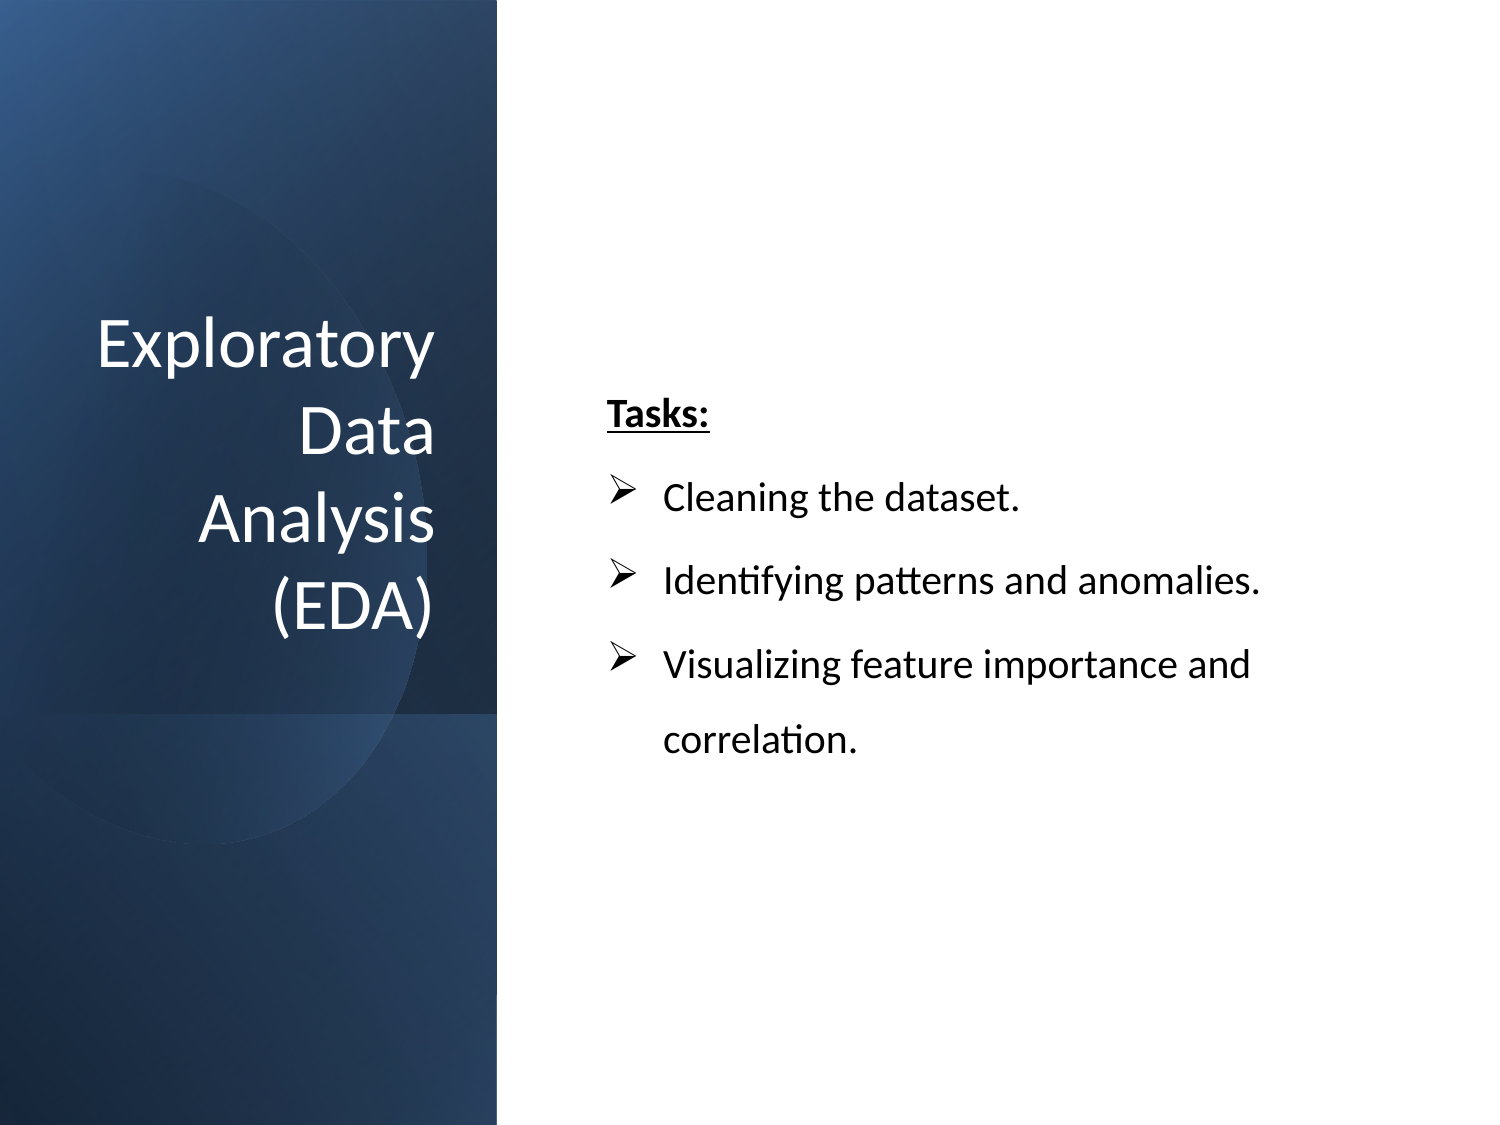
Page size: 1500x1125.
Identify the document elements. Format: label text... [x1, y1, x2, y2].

list Tasks: Cleaning the dataset. Identifying patterns and anomalies. Visualizing feature importance and correlation. [591, 106, 1399, 1017]
text_box [0, 0, 499, 1125]
text_box [499, 0, 1500, 1125]
title Exploratory Data Analysis (EDA) [57, 96, 452, 652]
